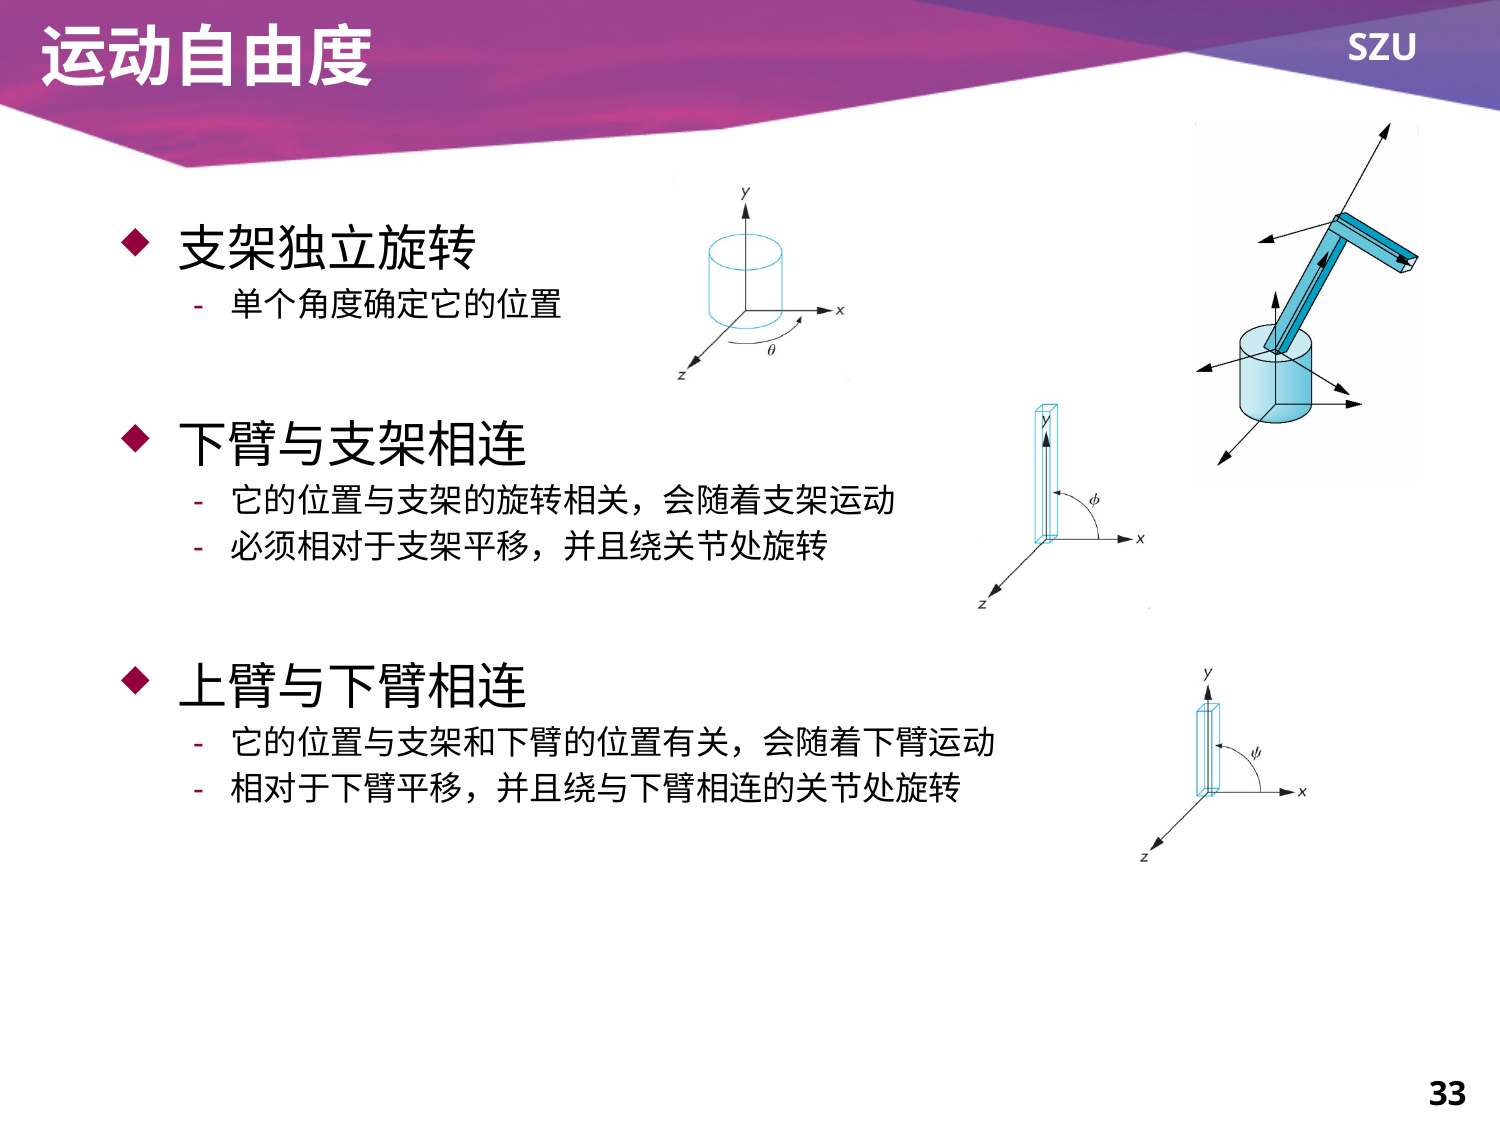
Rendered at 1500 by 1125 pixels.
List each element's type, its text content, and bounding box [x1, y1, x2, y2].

picture [0, 0, 1500, 1125]
title 运动自由度 [25, 15, 1320, 104]
list 支架独立旋转 单个角度确定它的位置 下臂与支架相连 它的位置与支架的旋转相关，会随着支架运动 必须相对于支架平移，并且绕关节处旋转 上臂与下臂相连 它的位置与支架和下臂的位置有关，会随着下臂运动 相对于下臂平移，并且绕与下臂相连的关节处旋转 [103, 216, 1397, 930]
slide_number 33 [1384, 1065, 1500, 1125]
